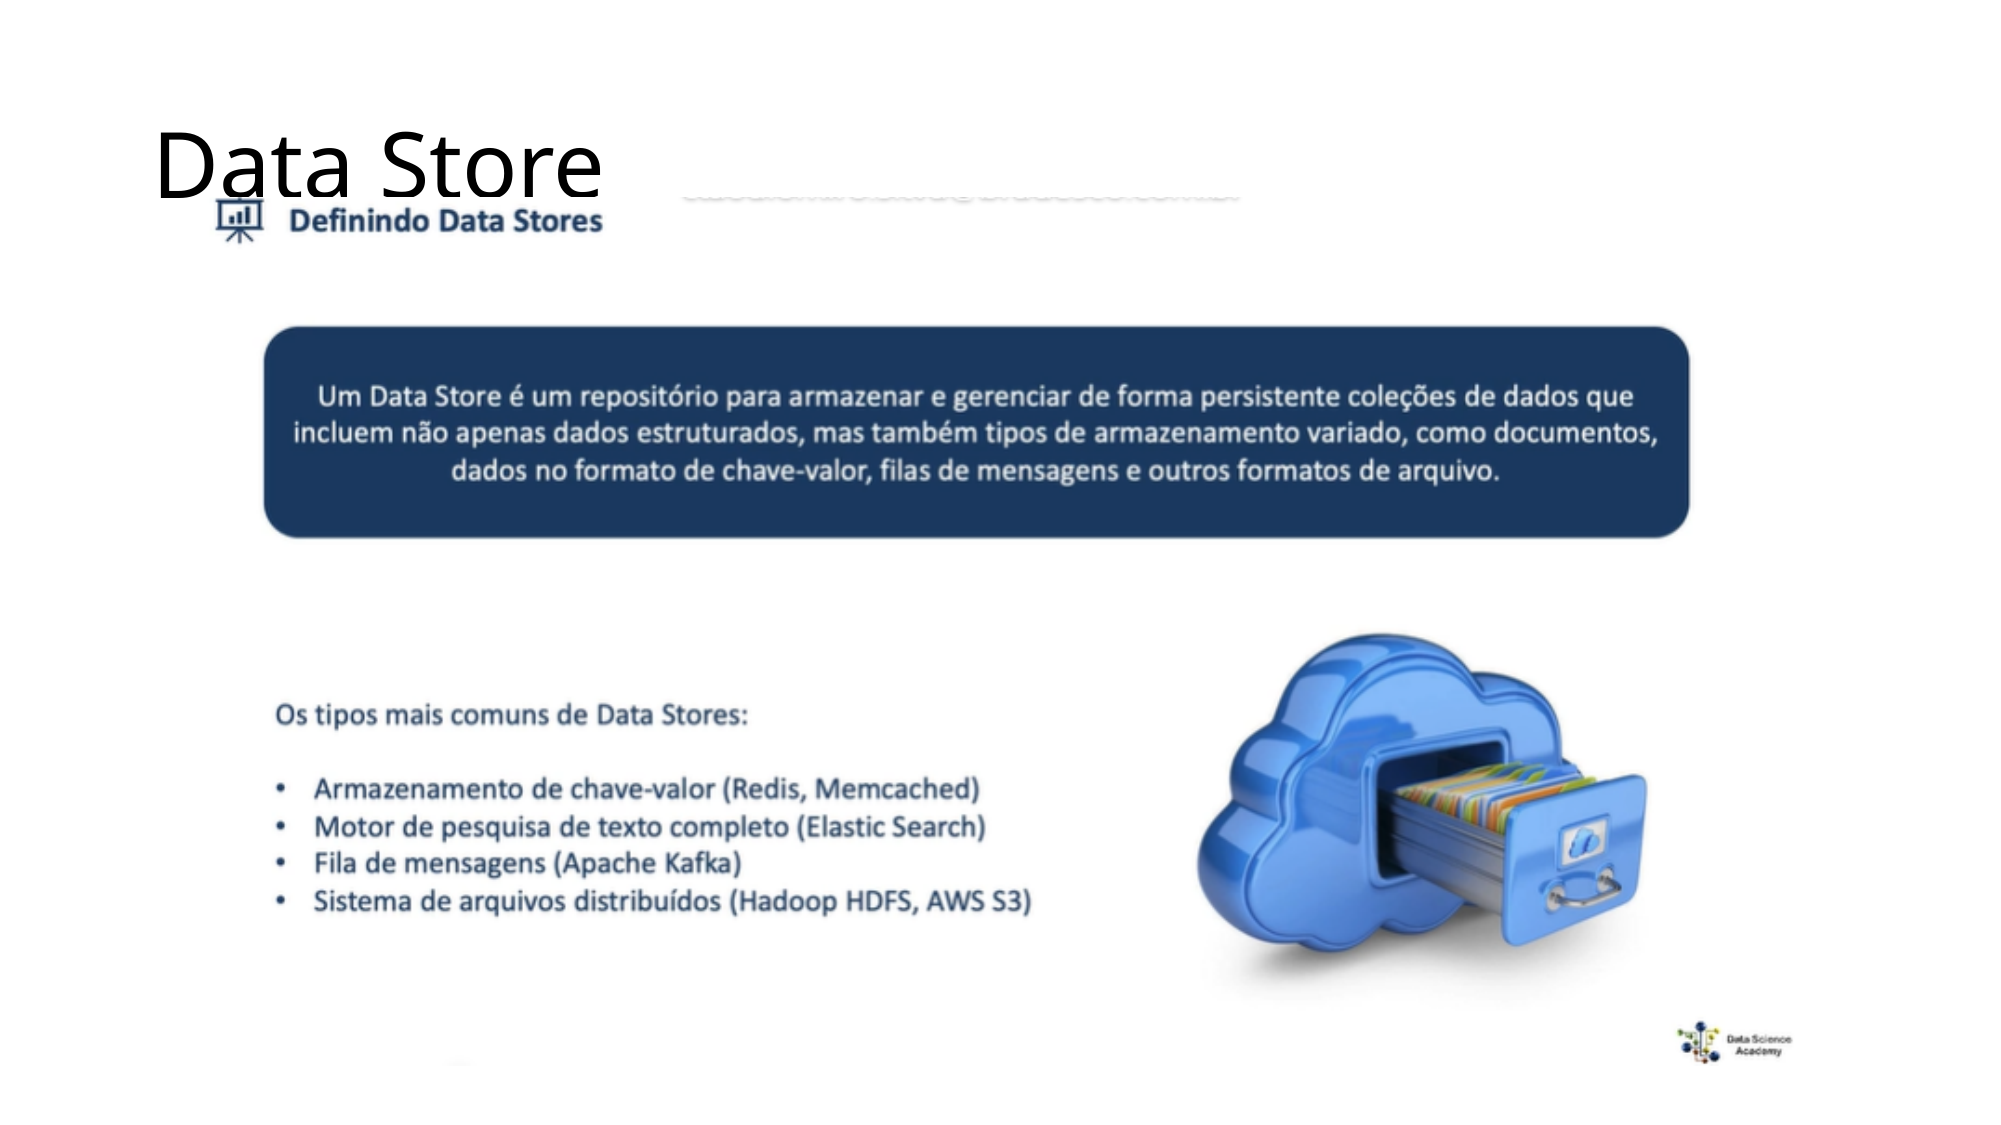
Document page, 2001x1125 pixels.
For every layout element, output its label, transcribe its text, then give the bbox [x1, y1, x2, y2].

title Data Store [137, 59, 1863, 278]
picture [205, 197, 1795, 1066]
